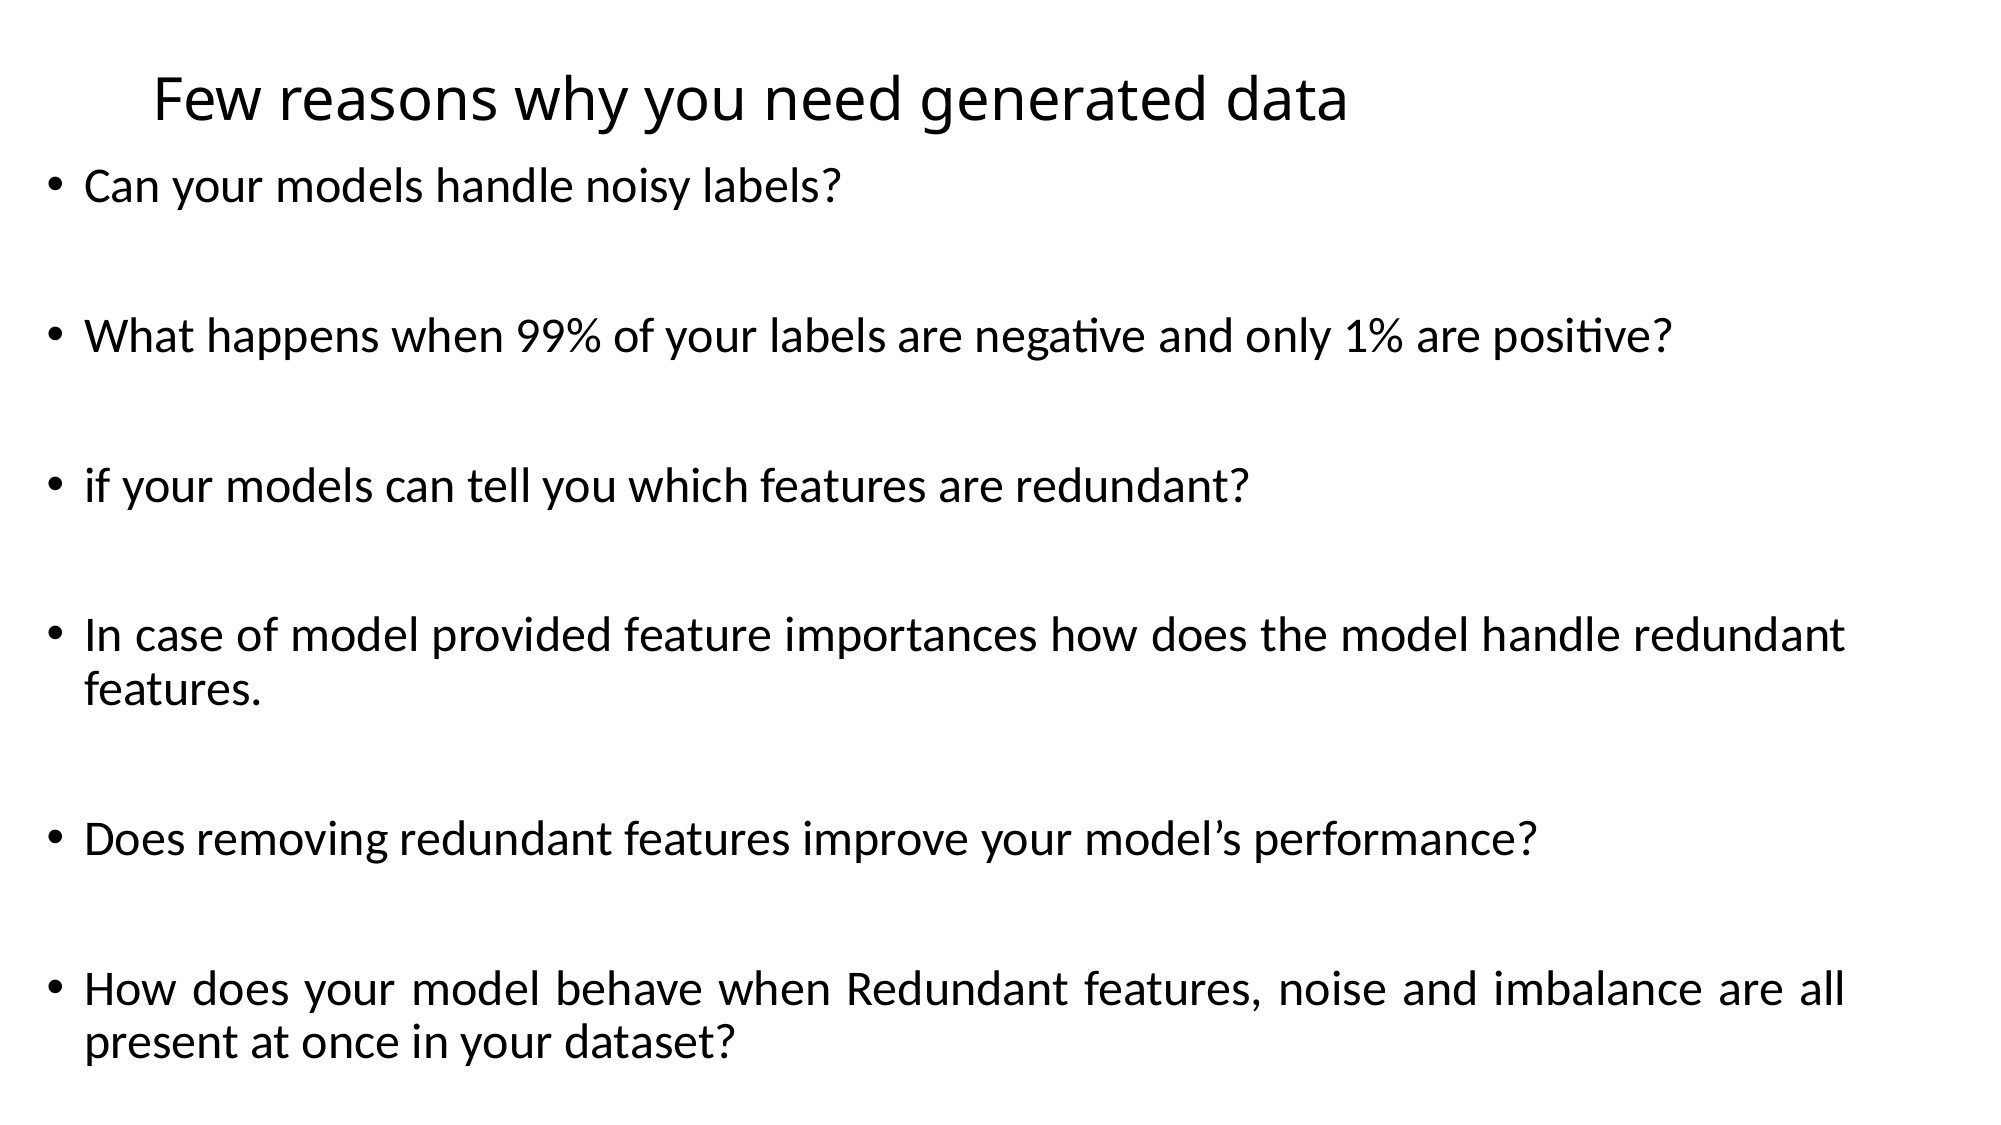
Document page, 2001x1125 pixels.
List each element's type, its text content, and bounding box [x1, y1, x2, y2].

title Few reasons why you need generated data [137, 59, 1863, 152]
list Can your models handle noisy labels? What happens when 99% of your labels are negative and only 1% are positive? if your models can tell you which features are redundant? In case of model provided feature importances how does the model handle redundant features. Does removing redundant features improve your model’s performance? How does your model behave when Redundant features, noise and imbalance are all present at once in your dataset? If you have N datapoints and M features, what are the safe values of N,M so your model doesn’t overfit? [31, 152, 1863, 1014]
